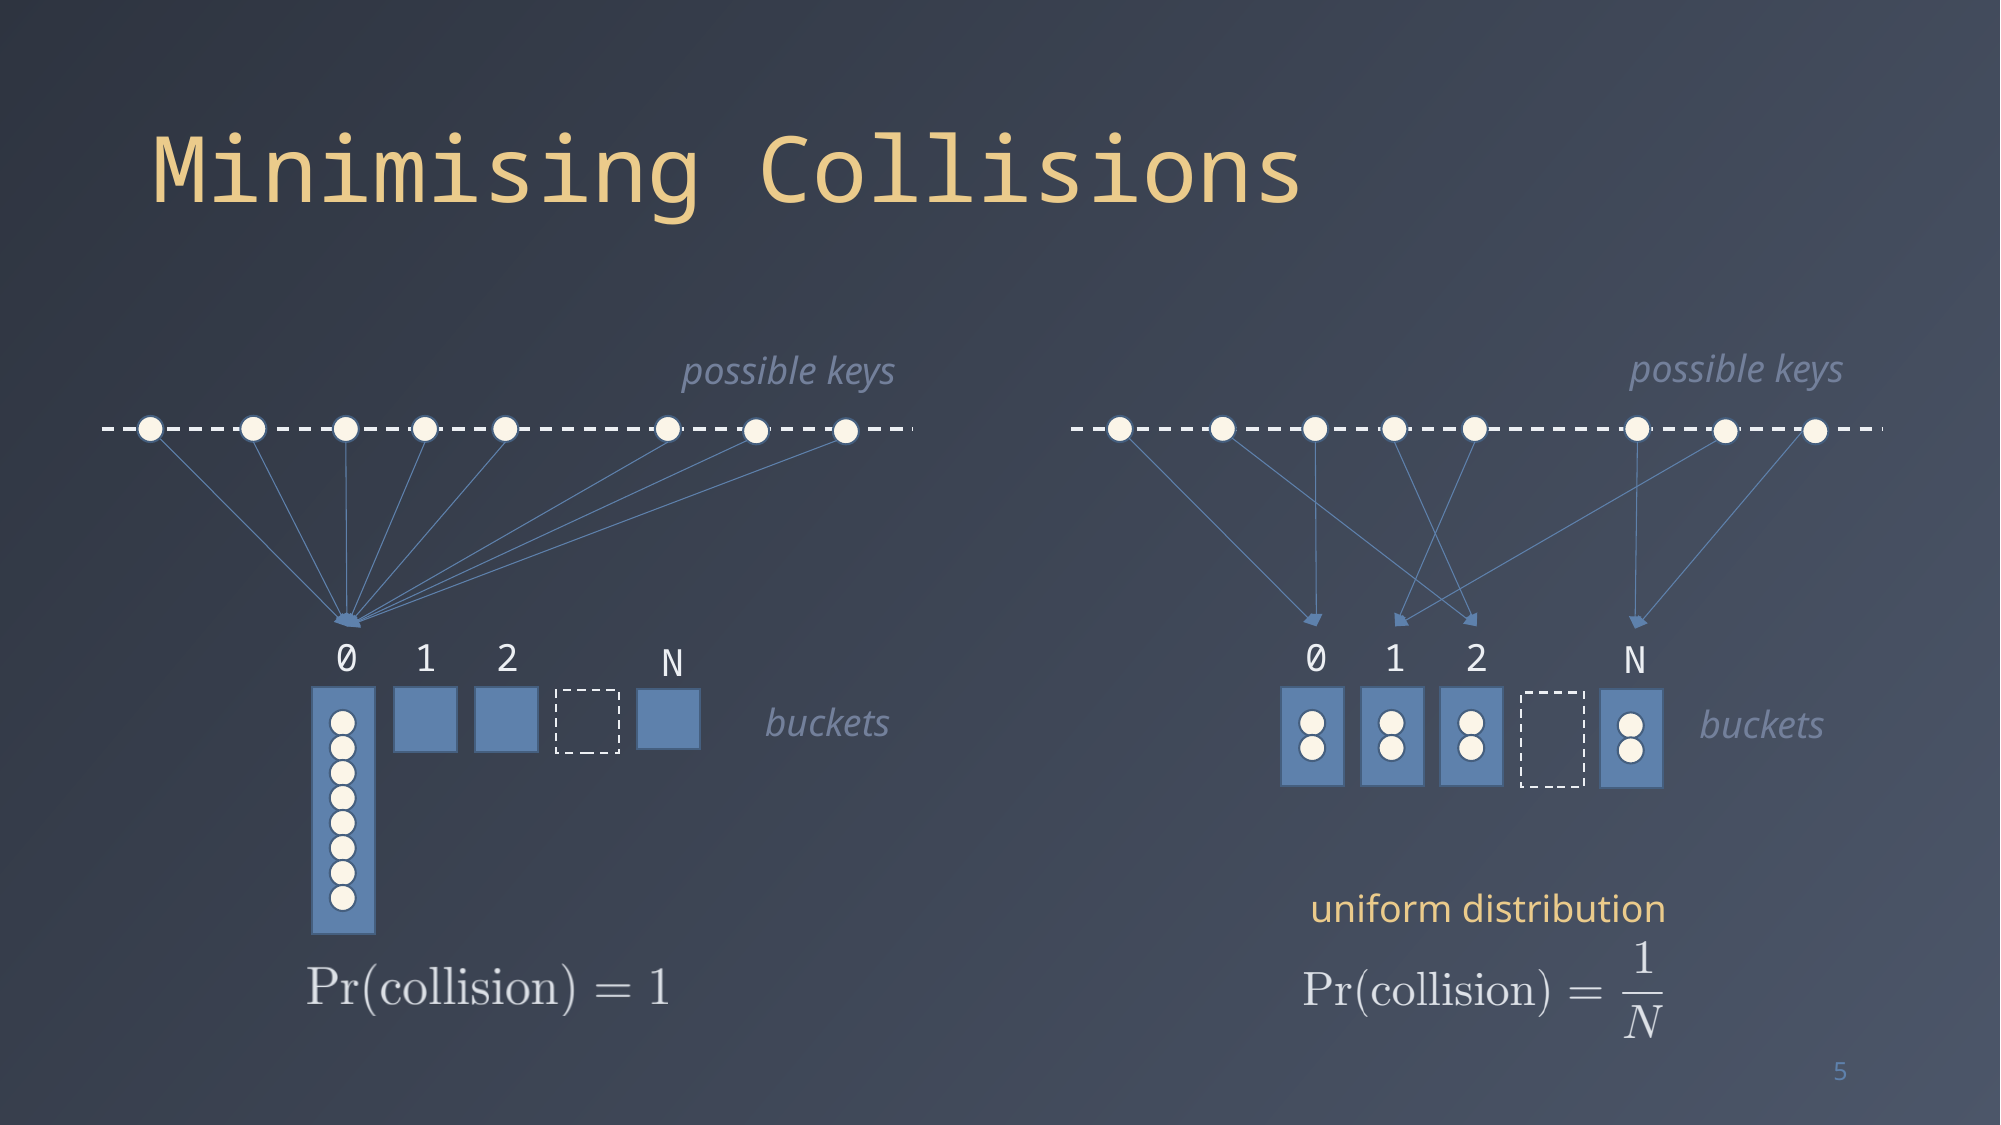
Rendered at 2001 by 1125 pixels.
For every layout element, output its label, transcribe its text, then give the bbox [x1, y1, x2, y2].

text_box [1623, 414, 1652, 428]
text_box [1377, 733, 1406, 763]
text_box 1 [1369, 627, 1422, 686]
text_box 0 [1290, 627, 1343, 686]
text_box [331, 430, 360, 440]
text_box [1801, 417, 1830, 428]
text_box [831, 430, 860, 446]
text_box [1457, 733, 1486, 763]
picture [1303, 940, 1663, 1038]
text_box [329, 709, 356, 912]
text_box [742, 430, 771, 440]
text_box 1 [399, 627, 452, 686]
text_box [1616, 711, 1645, 738]
text_box [1599, 688, 1664, 789]
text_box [159, 438, 347, 627]
text_box [555, 689, 620, 754]
text_box [239, 430, 268, 438]
text_box [1301, 430, 1330, 437]
text_box [636, 688, 701, 750]
text_box [653, 430, 682, 440]
text_box [1623, 430, 1652, 440]
text_box [1380, 430, 1409, 437]
text_box [1298, 708, 1327, 735]
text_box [1477, 440, 1634, 627]
text_box [1105, 430, 1134, 444]
text_box [1105, 414, 1134, 428]
text_box [410, 414, 439, 428]
text_box [1377, 708, 1406, 735]
text_box N [1609, 628, 1661, 688]
text_box [1208, 430, 1237, 438]
picture [306, 962, 668, 1016]
text_box [1301, 414, 1330, 428]
text_box [491, 414, 520, 428]
text_box [1298, 733, 1327, 763]
slide_number 5 [1738, 1042, 1863, 1103]
text_box possible keys [1615, 338, 1860, 398]
text_box uniform distribution [1295, 877, 1683, 938]
text_box buckets [750, 691, 906, 751]
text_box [1231, 437, 1477, 627]
text_box [1711, 417, 1740, 428]
text_box [742, 417, 770, 428]
text_box [136, 430, 165, 444]
text_box N [646, 631, 699, 691]
text_box [411, 430, 439, 440]
text_box [1280, 686, 1345, 787]
text_box [1460, 430, 1489, 440]
text_box [136, 414, 165, 428]
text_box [1129, 438, 1231, 627]
text_box 0 [320, 627, 373, 686]
text_box [1460, 414, 1489, 428]
text_box [1457, 708, 1486, 735]
text_box [239, 414, 268, 428]
text_box [832, 417, 860, 428]
text_box [1520, 691, 1585, 788]
text_box [491, 430, 520, 440]
text_box [474, 686, 539, 753]
text_box possible keys [667, 340, 912, 400]
text_box [1802, 430, 1830, 446]
text_box [311, 686, 376, 935]
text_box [346, 440, 837, 627]
text_box [331, 414, 360, 428]
text_box [1380, 414, 1409, 428]
title Minimising Collisions [137, 26, 1863, 230]
text_box [1439, 686, 1504, 787]
text_box buckets [1684, 693, 1841, 754]
text_box [653, 414, 682, 428]
text_box 2 [481, 627, 534, 686]
text_box [393, 686, 458, 753]
text_box [1208, 414, 1237, 428]
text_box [253, 441, 345, 627]
text_box [1616, 736, 1645, 765]
text_box 2 [1450, 627, 1503, 686]
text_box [1634, 431, 1803, 629]
text_box [1360, 686, 1425, 787]
